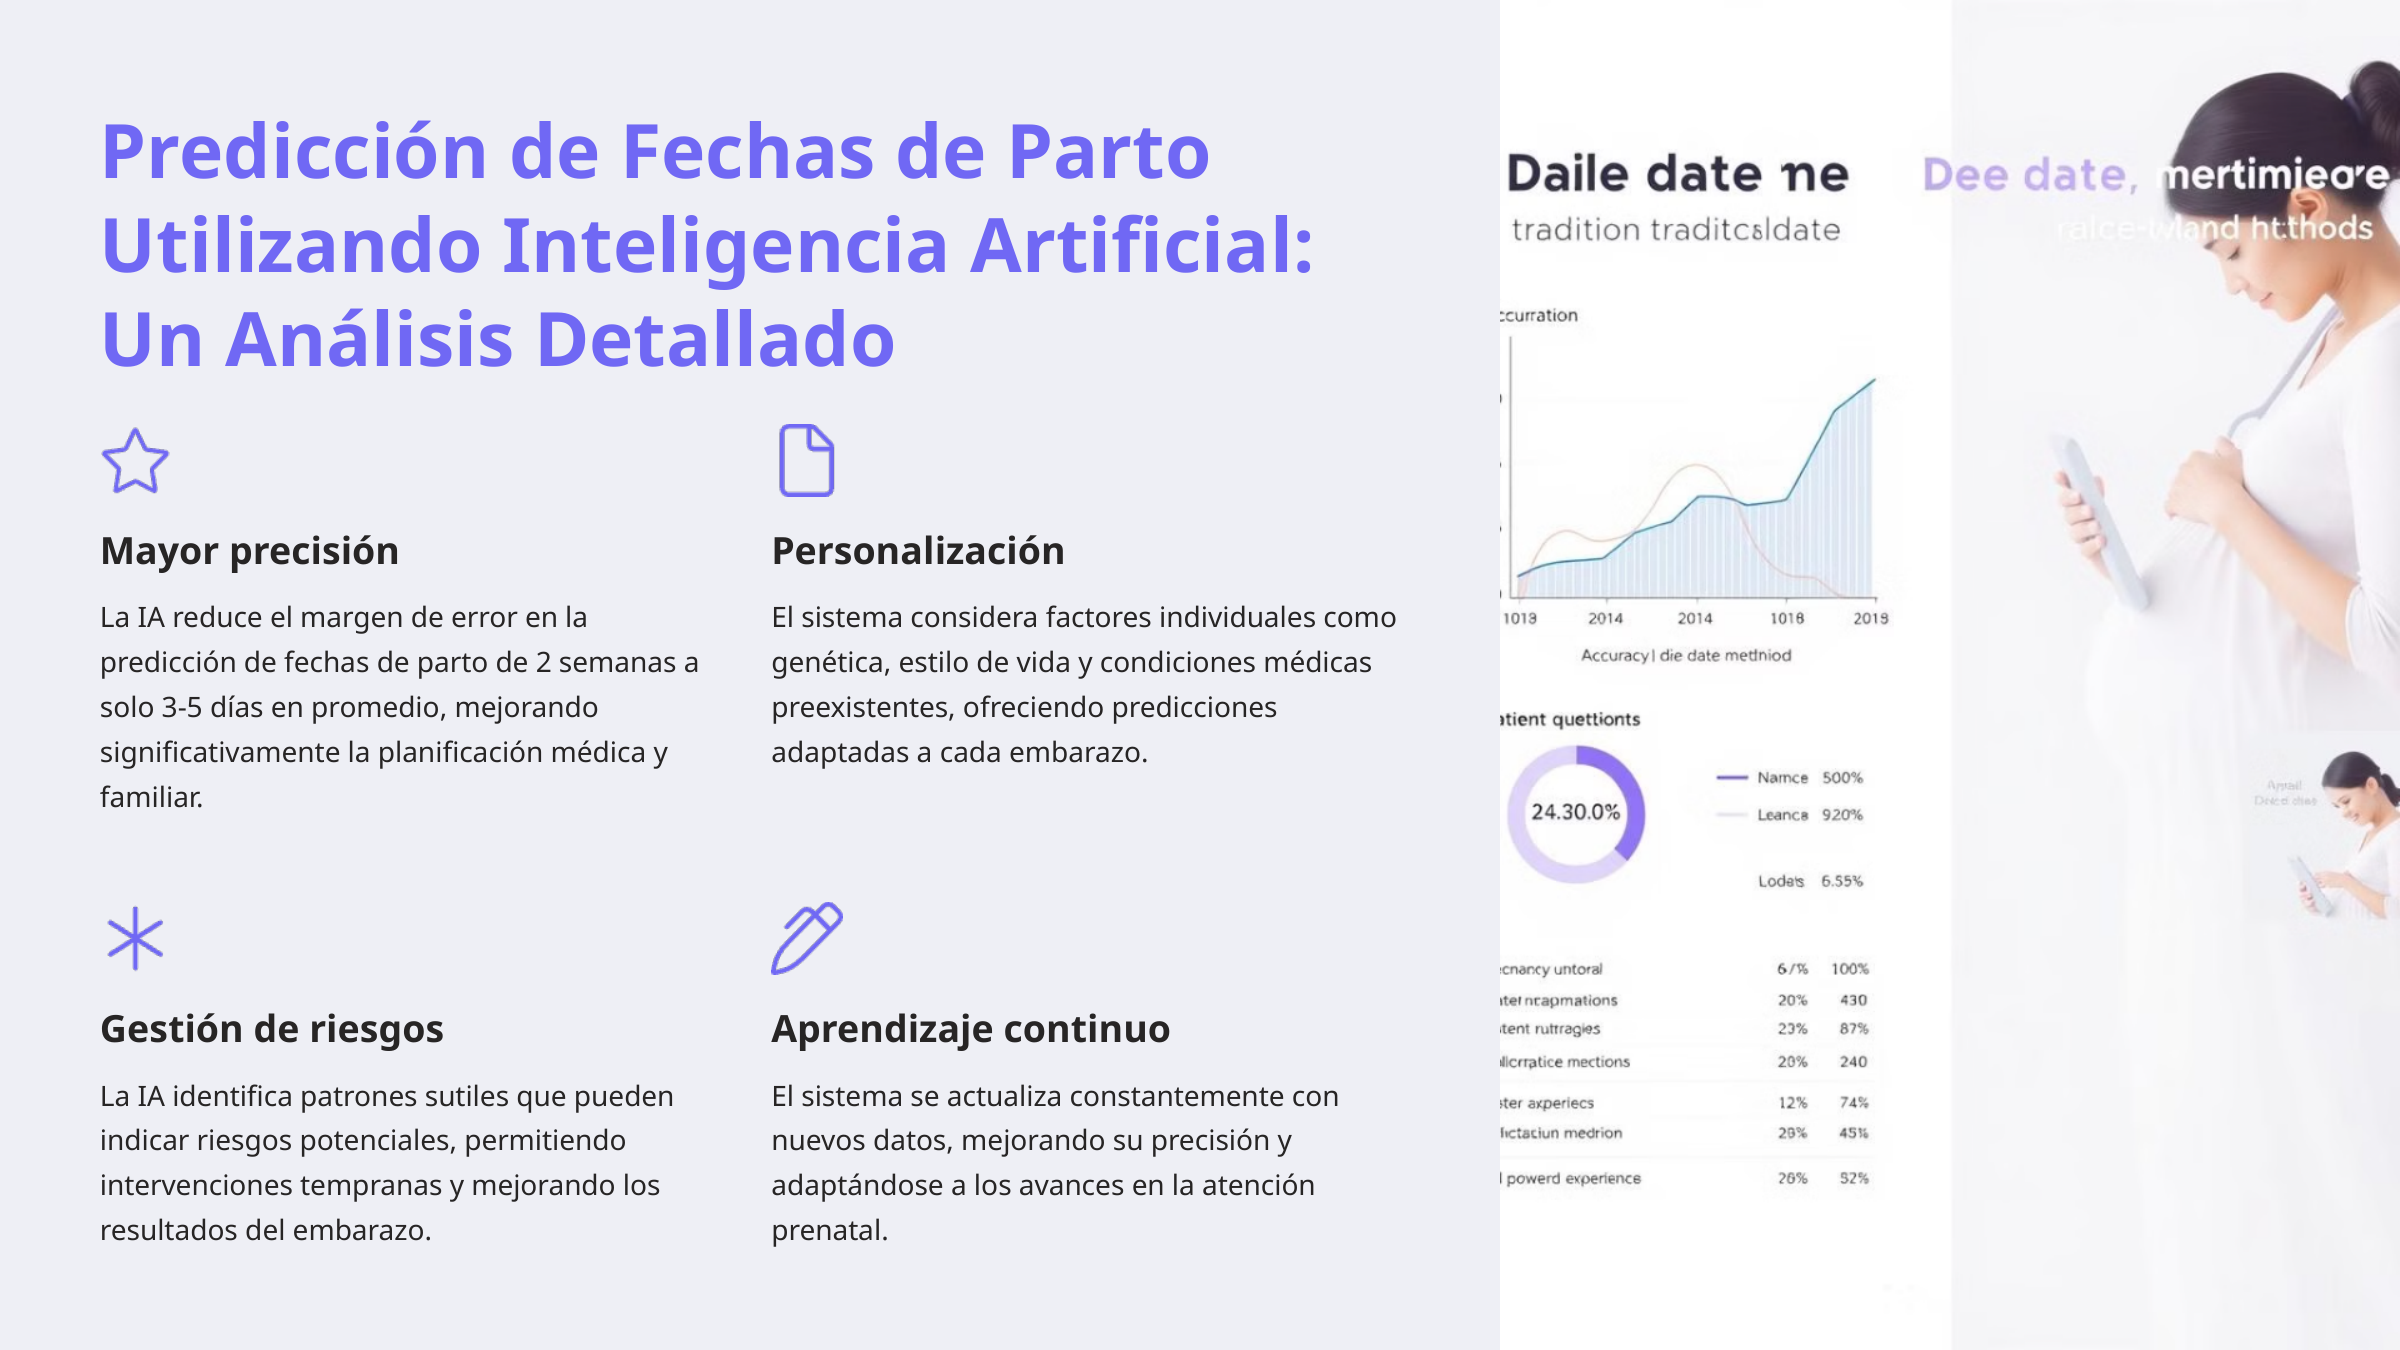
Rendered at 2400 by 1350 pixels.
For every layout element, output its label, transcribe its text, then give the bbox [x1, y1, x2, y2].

text_box Gestión de riesgos [99, 1002, 476, 1050]
picture [99, 902, 172, 975]
picture [771, 424, 843, 497]
text_box La IA identifica patrones sutiles que pueden indicar riesgos potenciales, permitiendo intervenciones tempranas y mejorando los resultados del embarazo. [99, 1067, 729, 1250]
text_box Aprendizaje continuo [771, 1002, 1148, 1050]
picture [99, 424, 172, 497]
text_box La IA reduce el margen de error en la predicción de fechas de parto de 2 semanas a solo 3-5 días en promedio, mejorando significativamente la planificación médica y familiar. [99, 588, 729, 818]
text_box Mayor precisión [99, 524, 476, 572]
picture [771, 902, 843, 975]
picture [1499, 0, 2400, 1350]
text_box El sistema considera factores individuales como genética, estilo de vida y condiciones médicas preexistentes, ofreciendo predicciones adaptadas a cada embarazo. [771, 588, 1400, 772]
text_box Personalización [771, 524, 1148, 572]
text_box El sistema se actualiza constantemente con nuevos datos, mejorando su precisión y adaptándose a los avances en la atención prenatal. [771, 1067, 1400, 1250]
text_box Predicción de Fechas de Parto Utilizando Inteligencia Artificial: Un Análisis Detallado [99, 100, 1401, 382]
